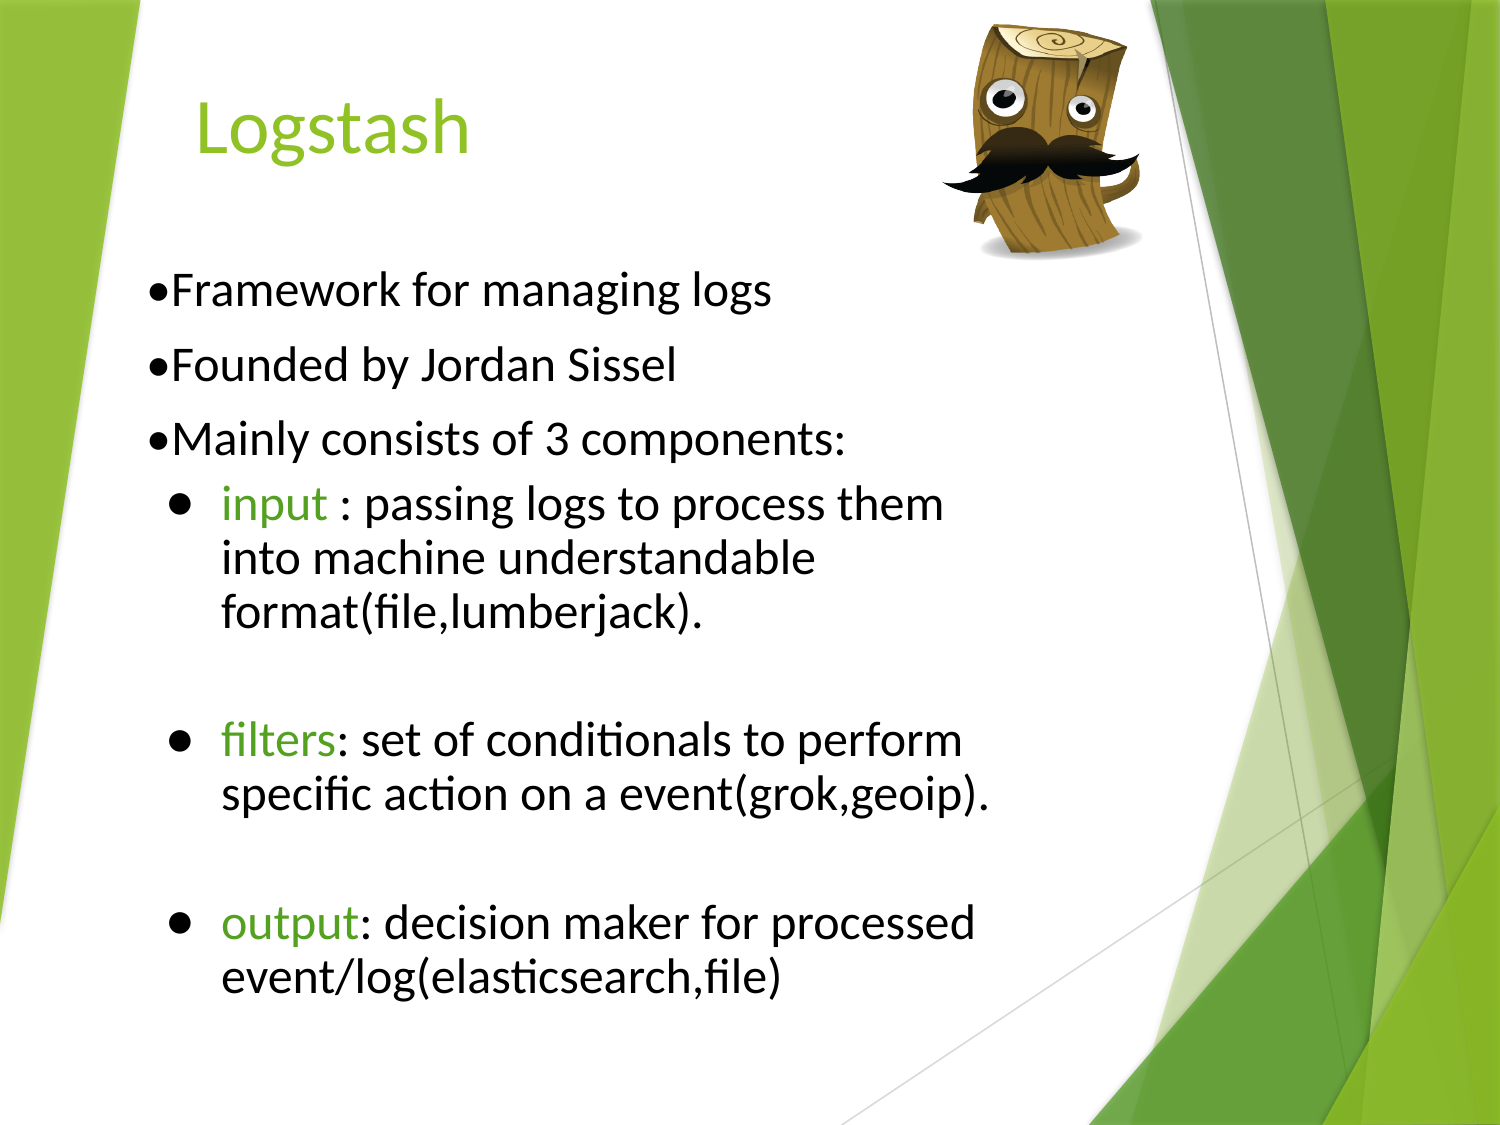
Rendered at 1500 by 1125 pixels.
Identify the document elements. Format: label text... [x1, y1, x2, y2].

text_box •Framework for managing logs •Founded by Jordan Sissel •Mainly consists of 3 components: input : passing logs to process them into machine understandable format(file,lumberjack). filters: set of conditionals to perform specific action on a event(grok,geoip). output: decision maker for processed event/log(elasticsearch,file) [131, 255, 1050, 1012]
picture [941, 23, 1144, 281]
title Logstash [1146, 66, 1306, 177]
title Logstash [180, 66, 937, 177]
